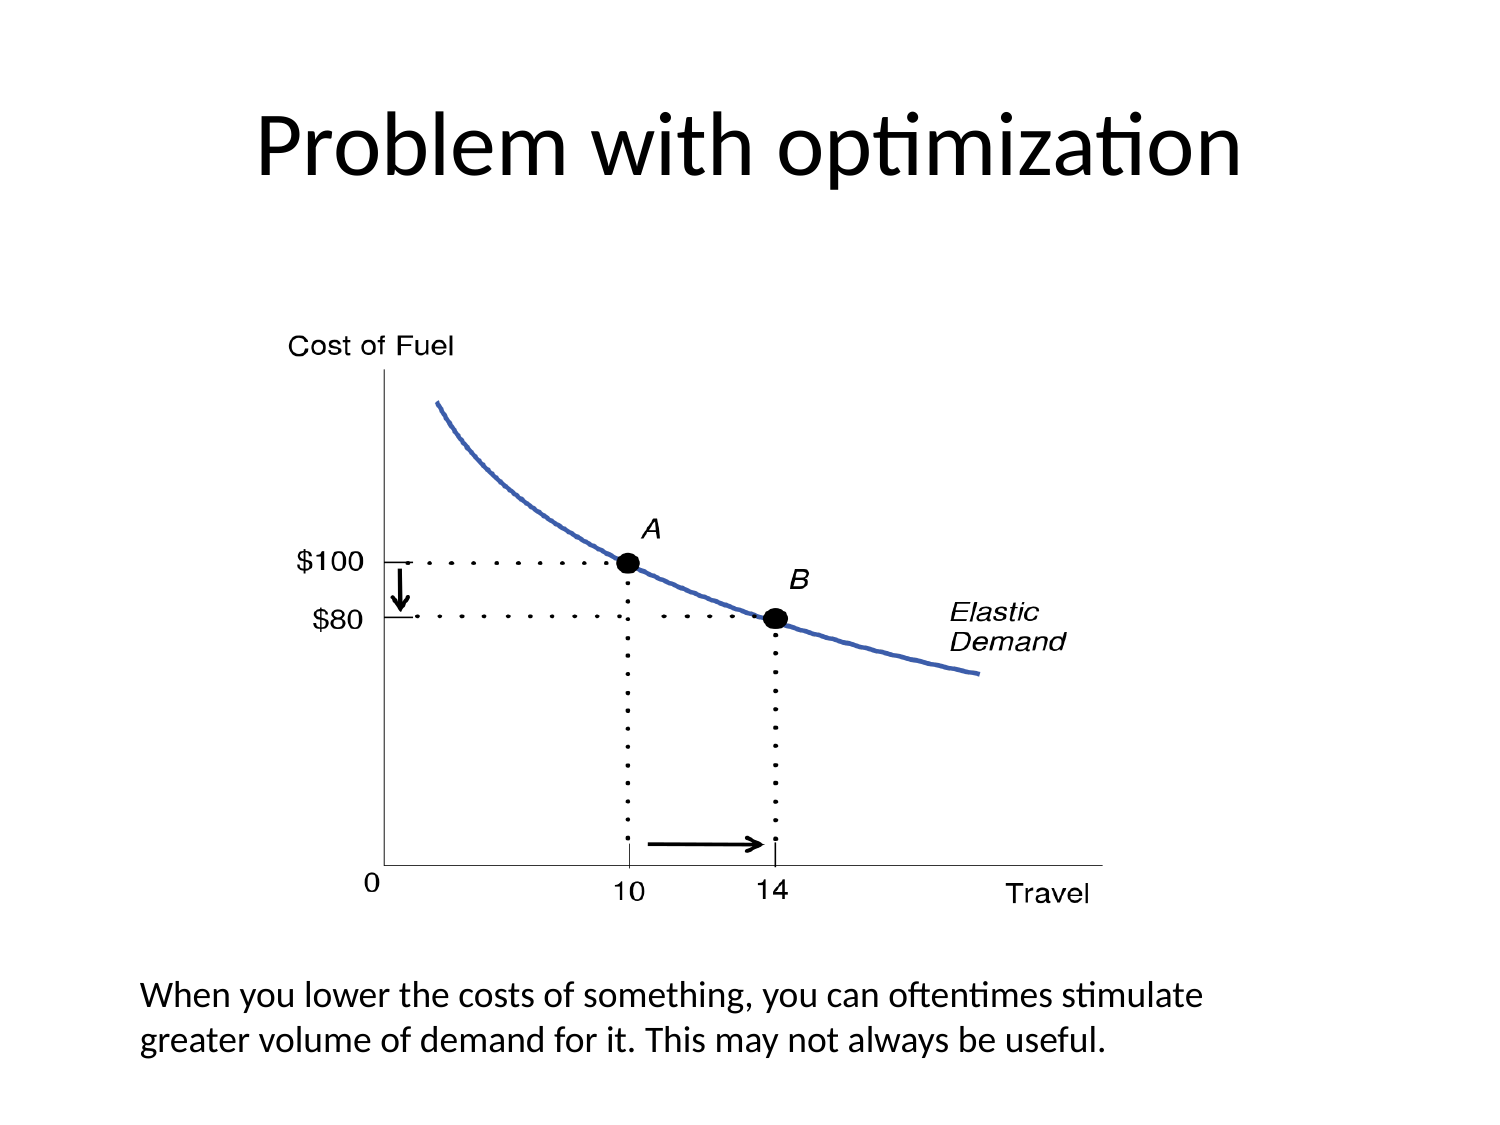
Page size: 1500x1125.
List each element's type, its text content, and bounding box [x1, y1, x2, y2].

text_box When you lower the costs of something, you can oftentimes stimulate greater volume of demand for it. This may not always be useful. [124, 962, 1263, 1068]
text_box Problem with optimization [74, 45, 1425, 233]
picture [287, 323, 1138, 925]
